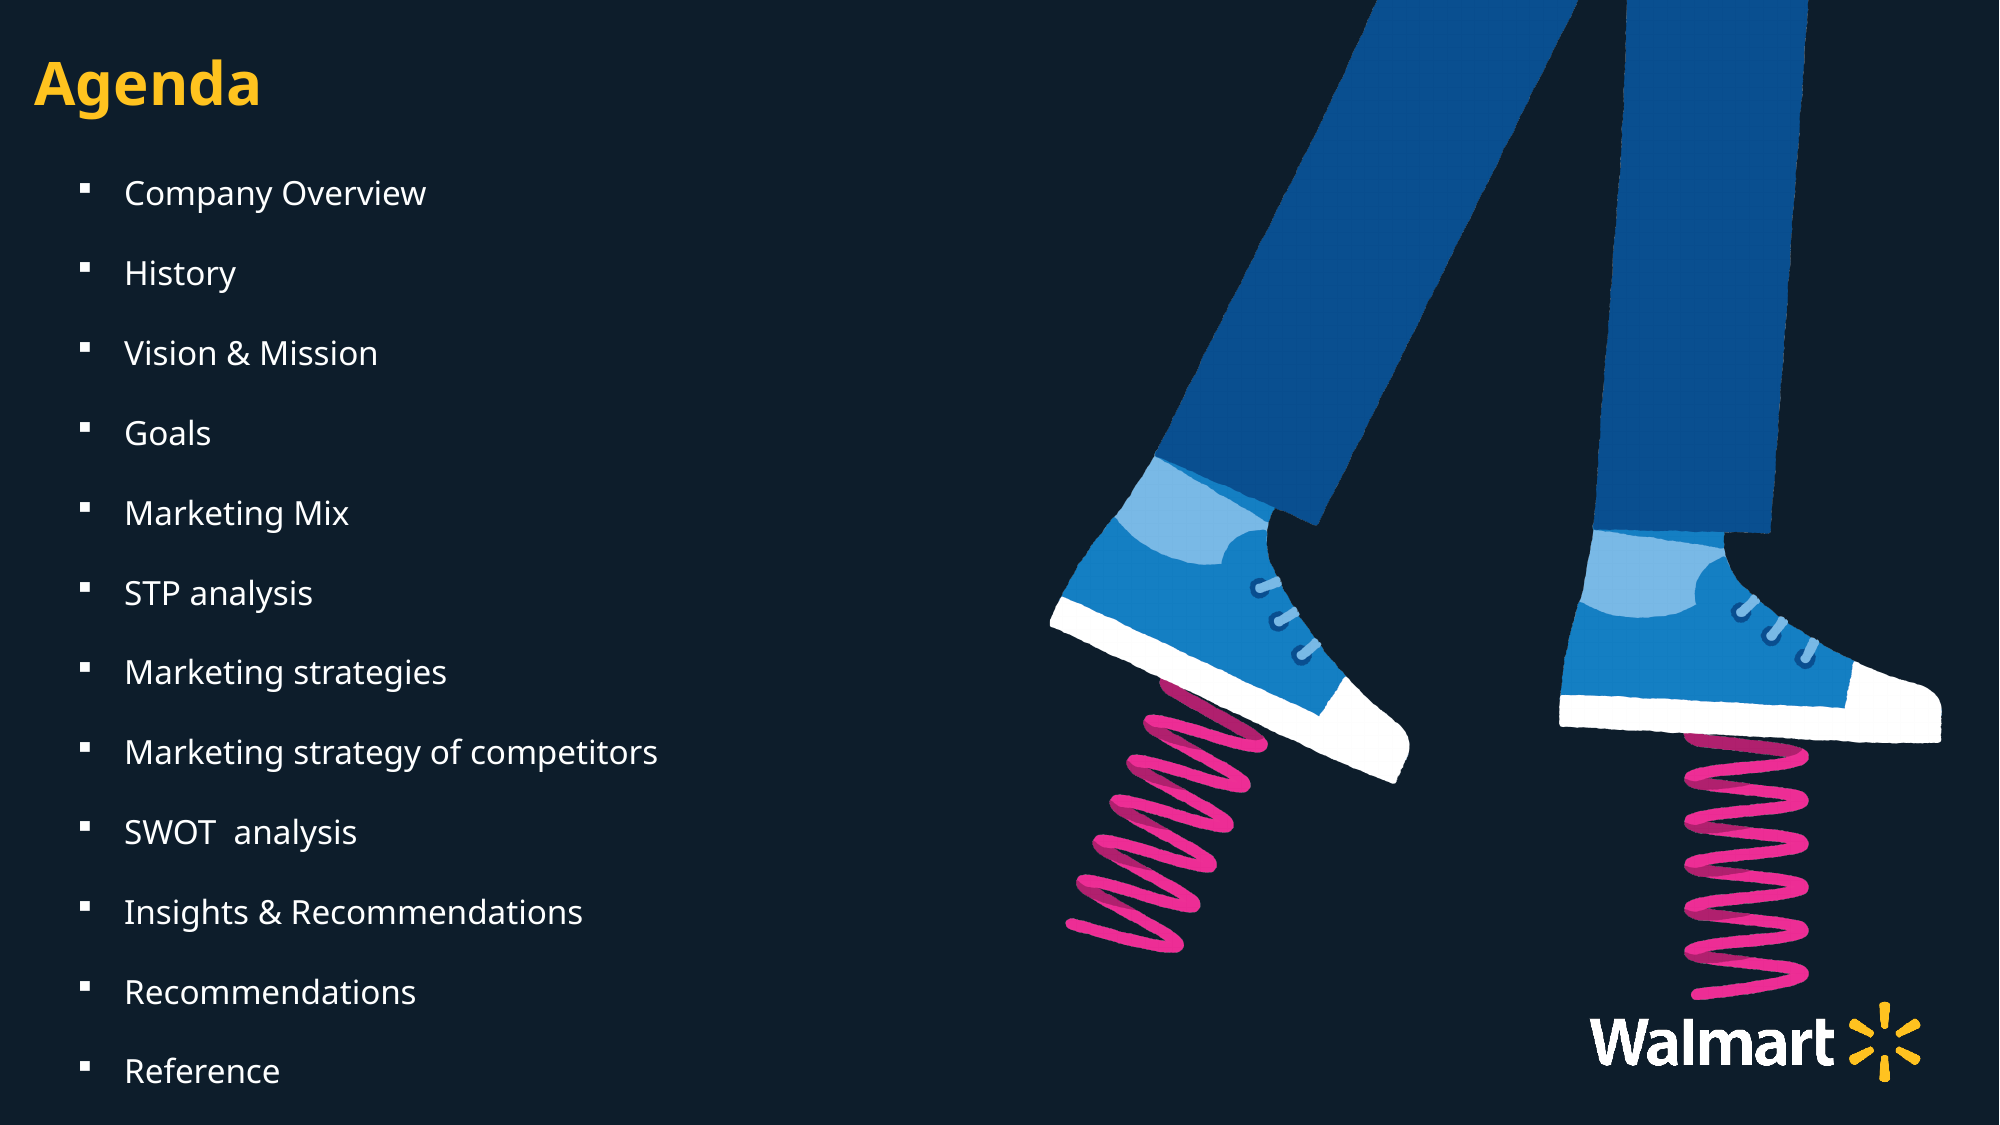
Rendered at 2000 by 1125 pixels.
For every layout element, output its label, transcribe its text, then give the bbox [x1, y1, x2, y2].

picture [1049, 0, 1947, 1109]
text_box Agenda [19, 37, 997, 125]
text_box Company Overview​ History Vision & Mission Goals Marketing Mix STP analysis Marketing strategies Marketing strategy of competitors SWOT analysis Insights & Recommendations Recommendations Reference [62, 124, 1062, 1125]
